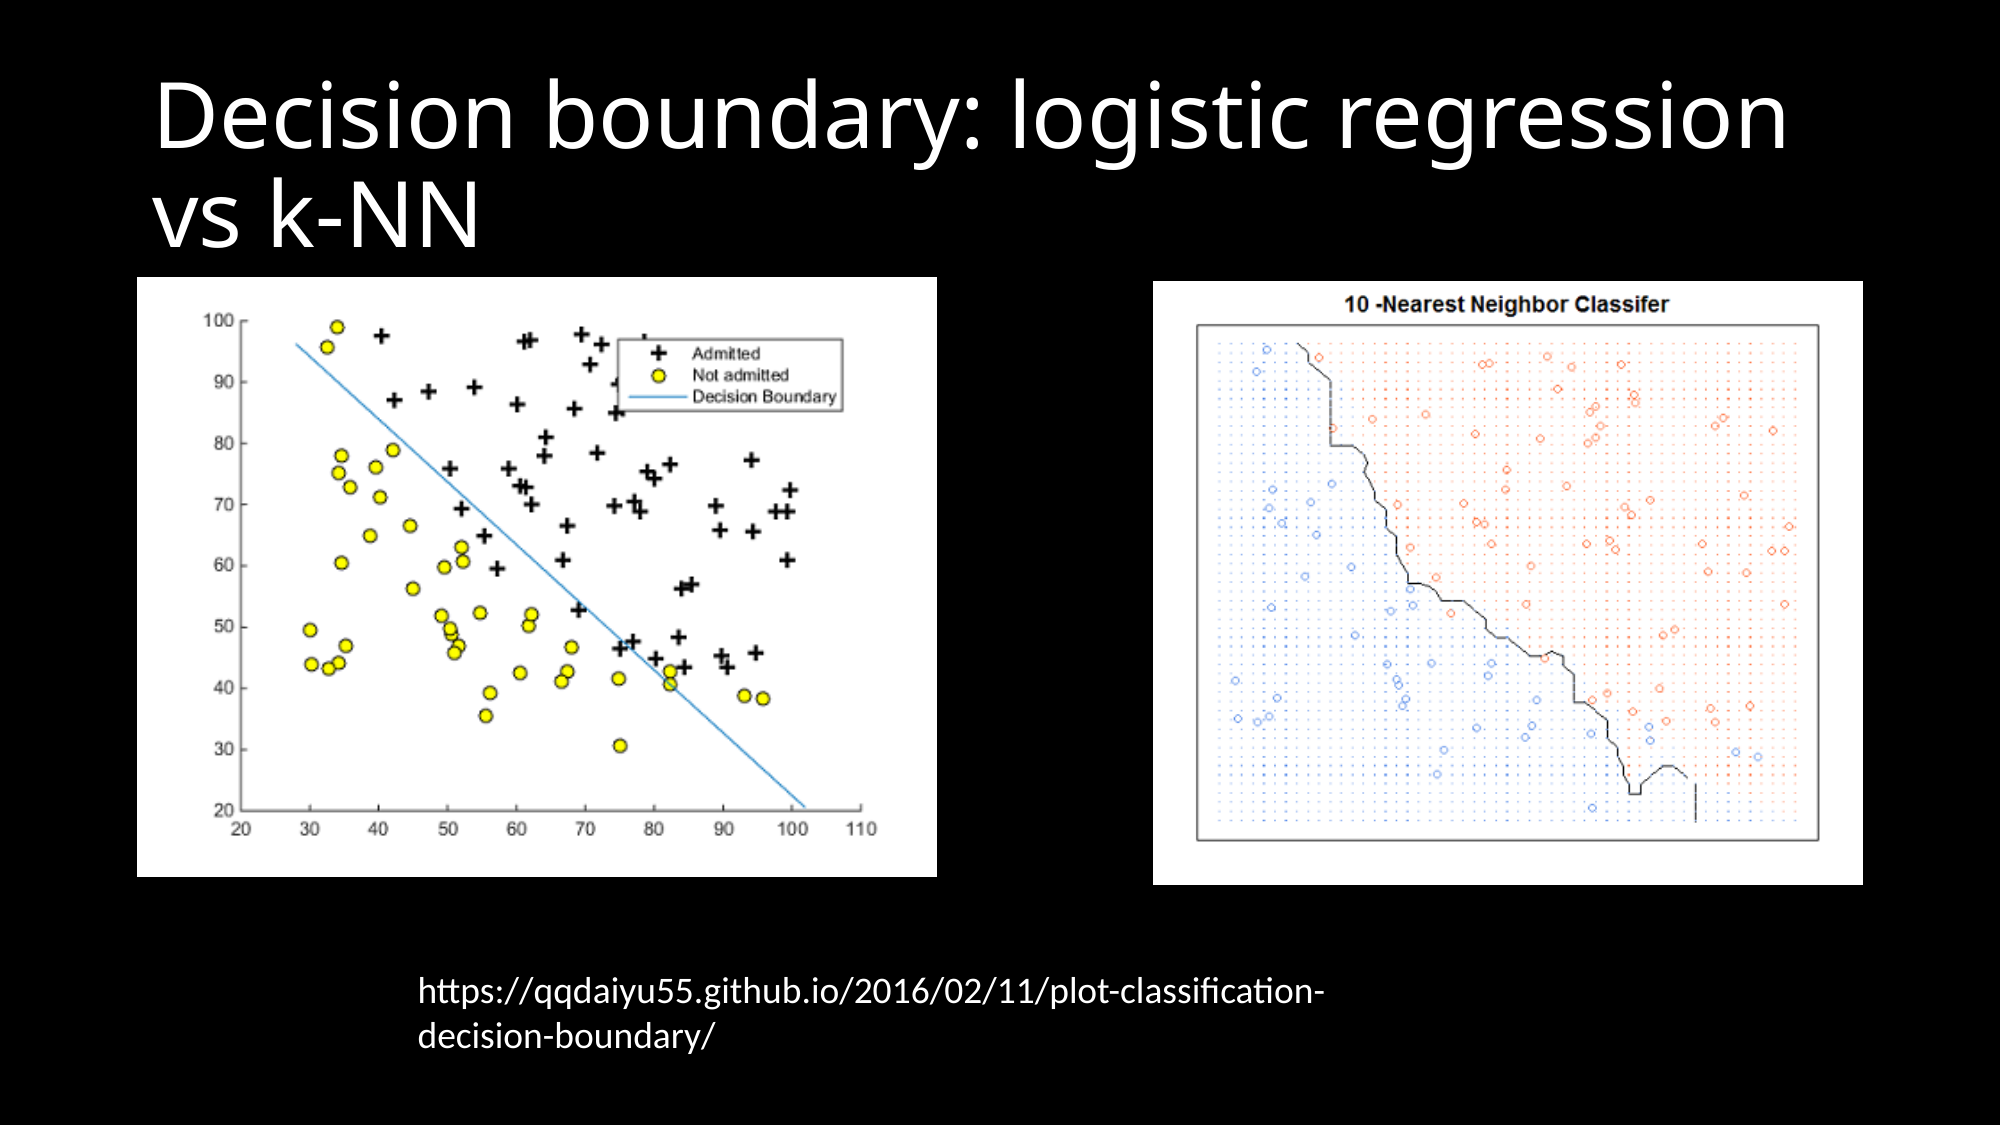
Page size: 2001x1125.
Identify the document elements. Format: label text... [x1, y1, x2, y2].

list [137, 277, 937, 877]
title Decision boundary: logistic regression vs k-NN [137, 59, 1863, 278]
text_box https://qqdaiyu55.github.io/2016/02/11/plot-classification-decision-boundary/ [402, 958, 1403, 1064]
picture [1153, 281, 1863, 885]
